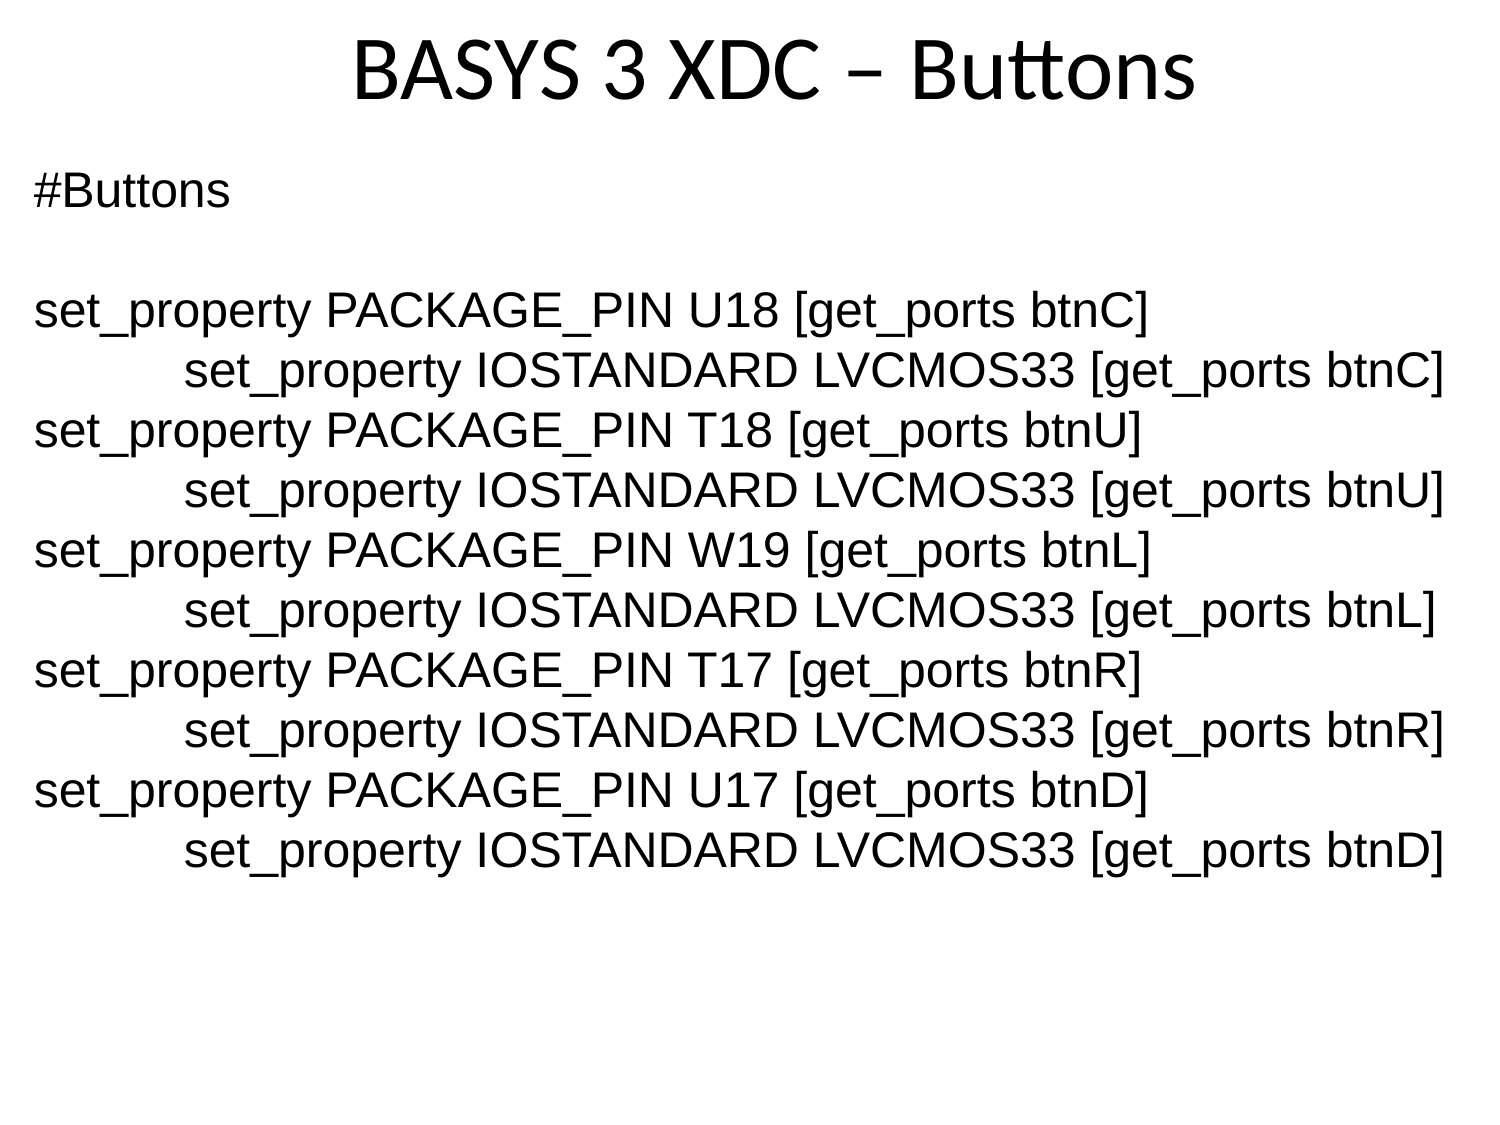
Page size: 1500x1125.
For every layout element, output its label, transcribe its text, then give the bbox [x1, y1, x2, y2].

title BASYS 3 XDC – Buttons [99, 0, 1450, 125]
text_box #Buttons set_property PACKAGE_PIN U18 [get_ports btnC] set_property IOSTANDARD LVCMOS33 [get_ports btnC] set_property PACKAGE_PIN T18 [get_ports btnU] set_property IOSTANDARD LVCMOS33 [get_ports btnU] set_property PACKAGE_PIN W19 [get_ports btnL] set_property IOSTANDARD LVCMOS33 [get_ports btnL] set_property PACKAGE_PIN T17 [get_ports btnR] set_property IOSTANDARD LVCMOS33 [get_ports btnR] set_property PACKAGE_PIN U17 [get_ports btnD] set_property IOSTANDARD LVCMOS33 [get_ports btnD] [19, 149, 1500, 885]
